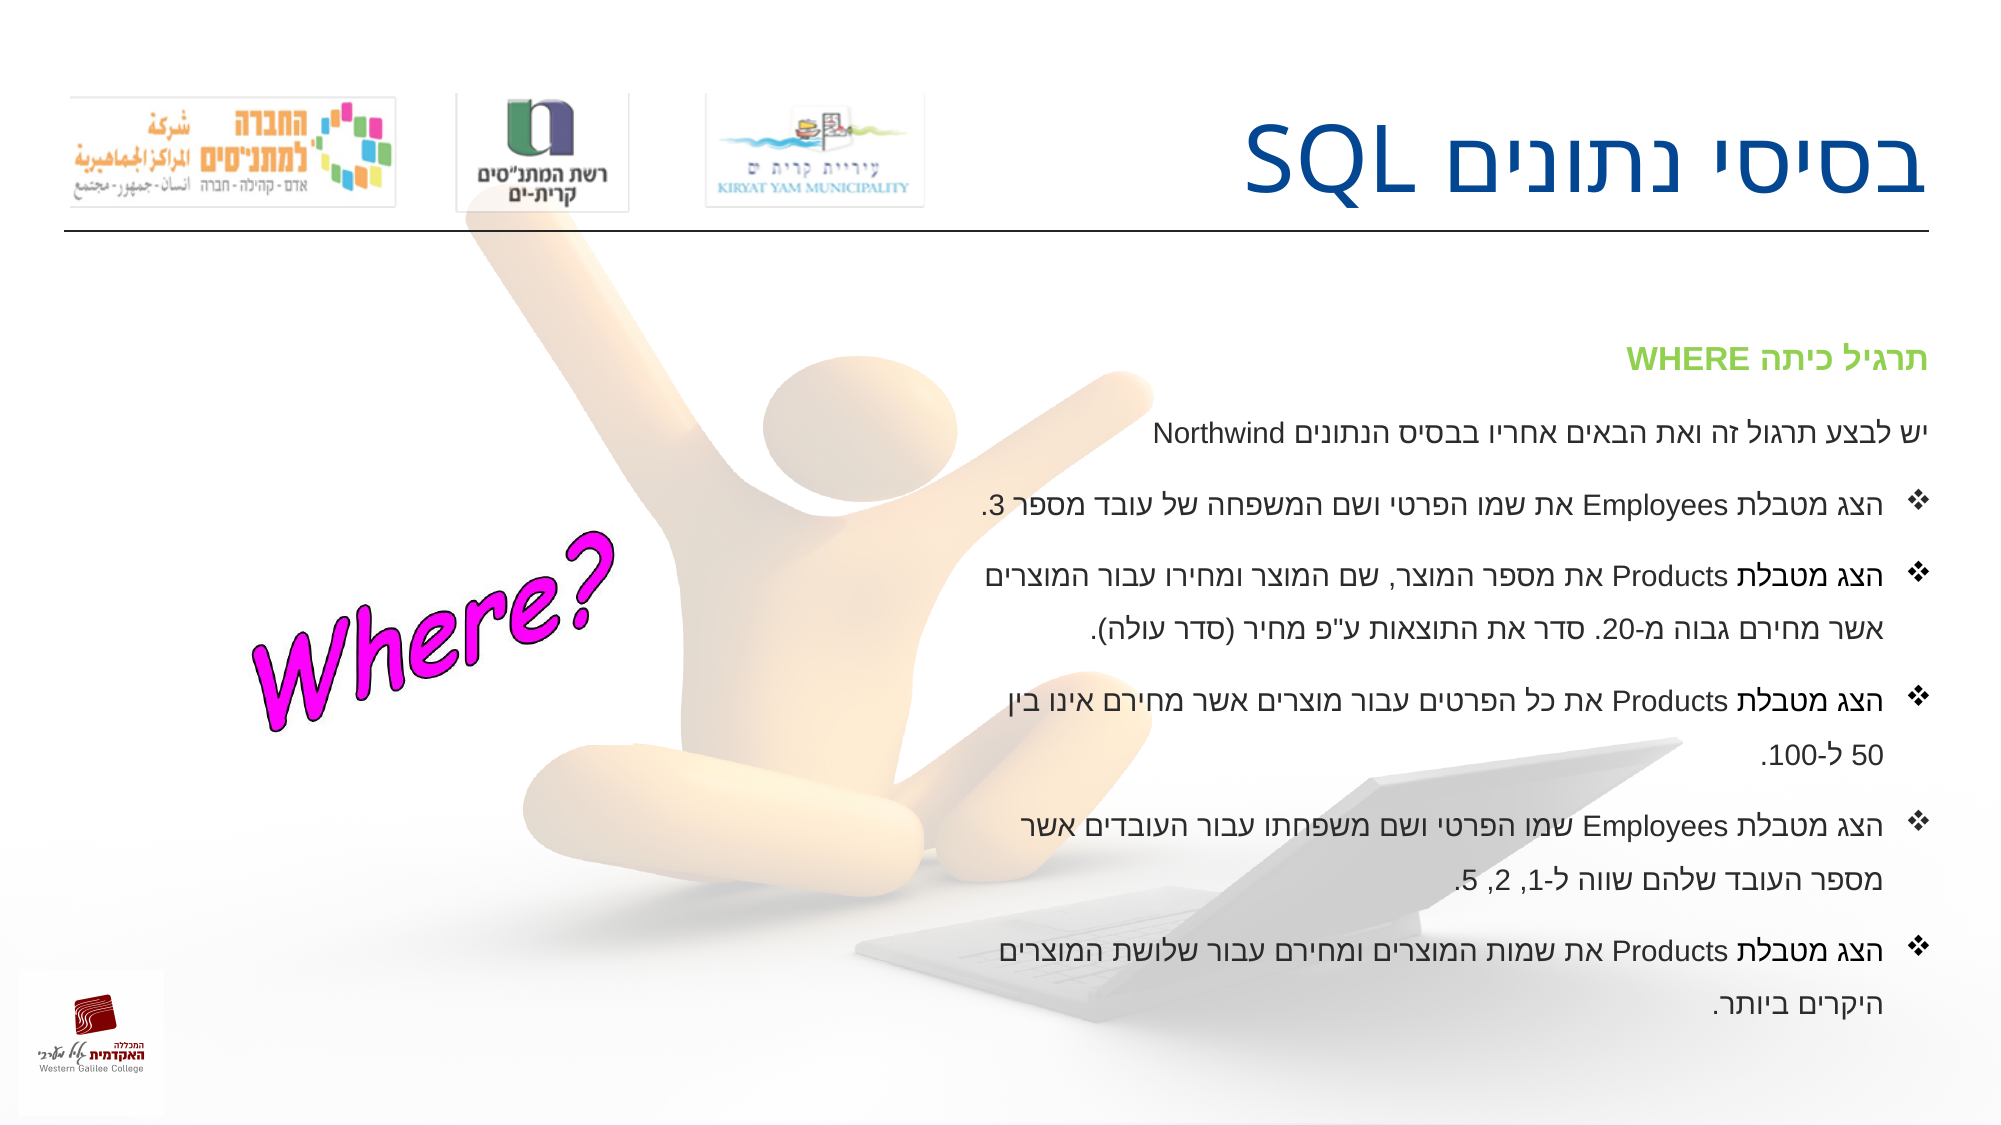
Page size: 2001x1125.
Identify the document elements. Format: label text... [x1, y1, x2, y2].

list תרגיל כיתה WHERE יש לבצע תרגול זה ואת הבאים אחריו בבסיס הנתונים Northwind הצג מטבלת Employees את שמו הפרטי ושם המשפחה של עובד מספר 3. הצג מטבלת Products את מספר המוצר, שם המוצר ומחירו עבור המוצרים אשר מחירם גבוה מ-20. סדר את התוצאות ע"פ מחיר (סדר עולה). הצג מטבלת Products את כל הפרטים עבור מוצרים אשר מחירם אינו בין 50 ל-100. הצג מטבלת Employees שמו הפרטי ושם משפחתו עבור העובדים אשר מספר העובד שלהם שווה ל-1, 2, 5. הצג מטבלת Products את שמות המוצרים ומחירם עבור שלושת המוצרים היקרים ביותר. [979, 309, 1930, 1043]
title בסיסי נתונים SQL [64, 55, 1930, 221]
picture [70, 93, 925, 213]
picture [236, 524, 633, 745]
picture [18, 970, 164, 1116]
